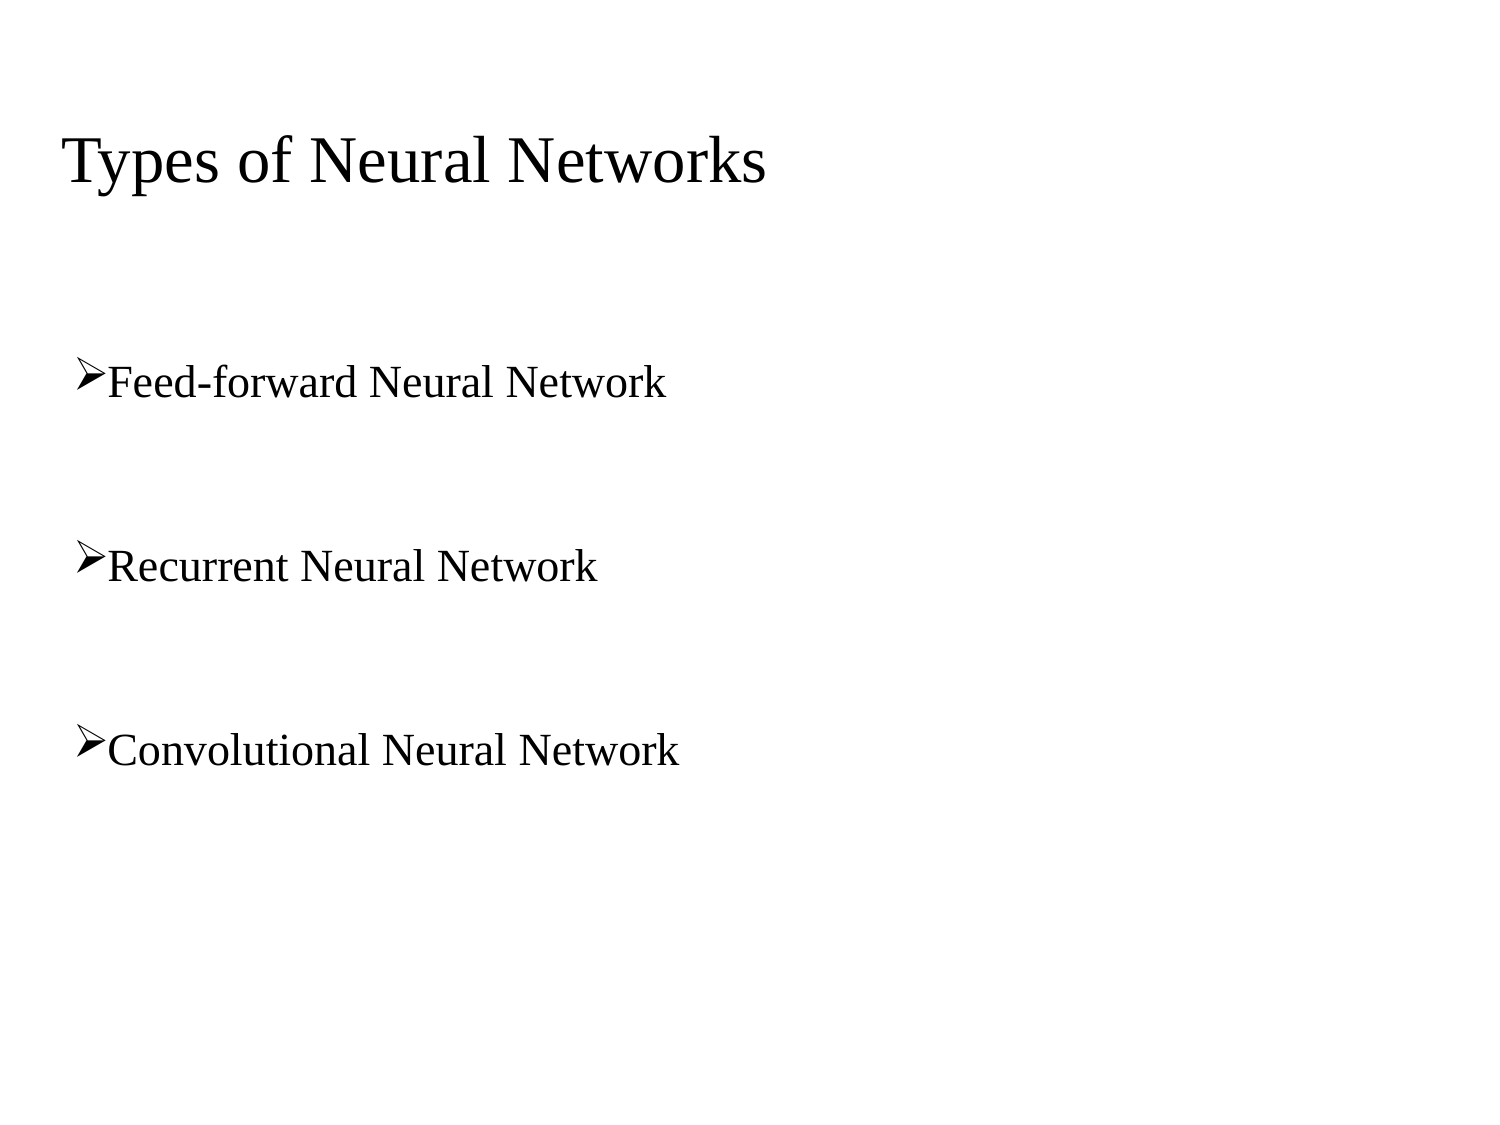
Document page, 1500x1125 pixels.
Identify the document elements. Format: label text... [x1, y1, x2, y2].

title Types of Neural Networks [46, 35, 1322, 277]
subtitle Feed-forward Neural Network Recurrent Neural Network Convolutional Neural Network [58, 316, 1395, 786]
